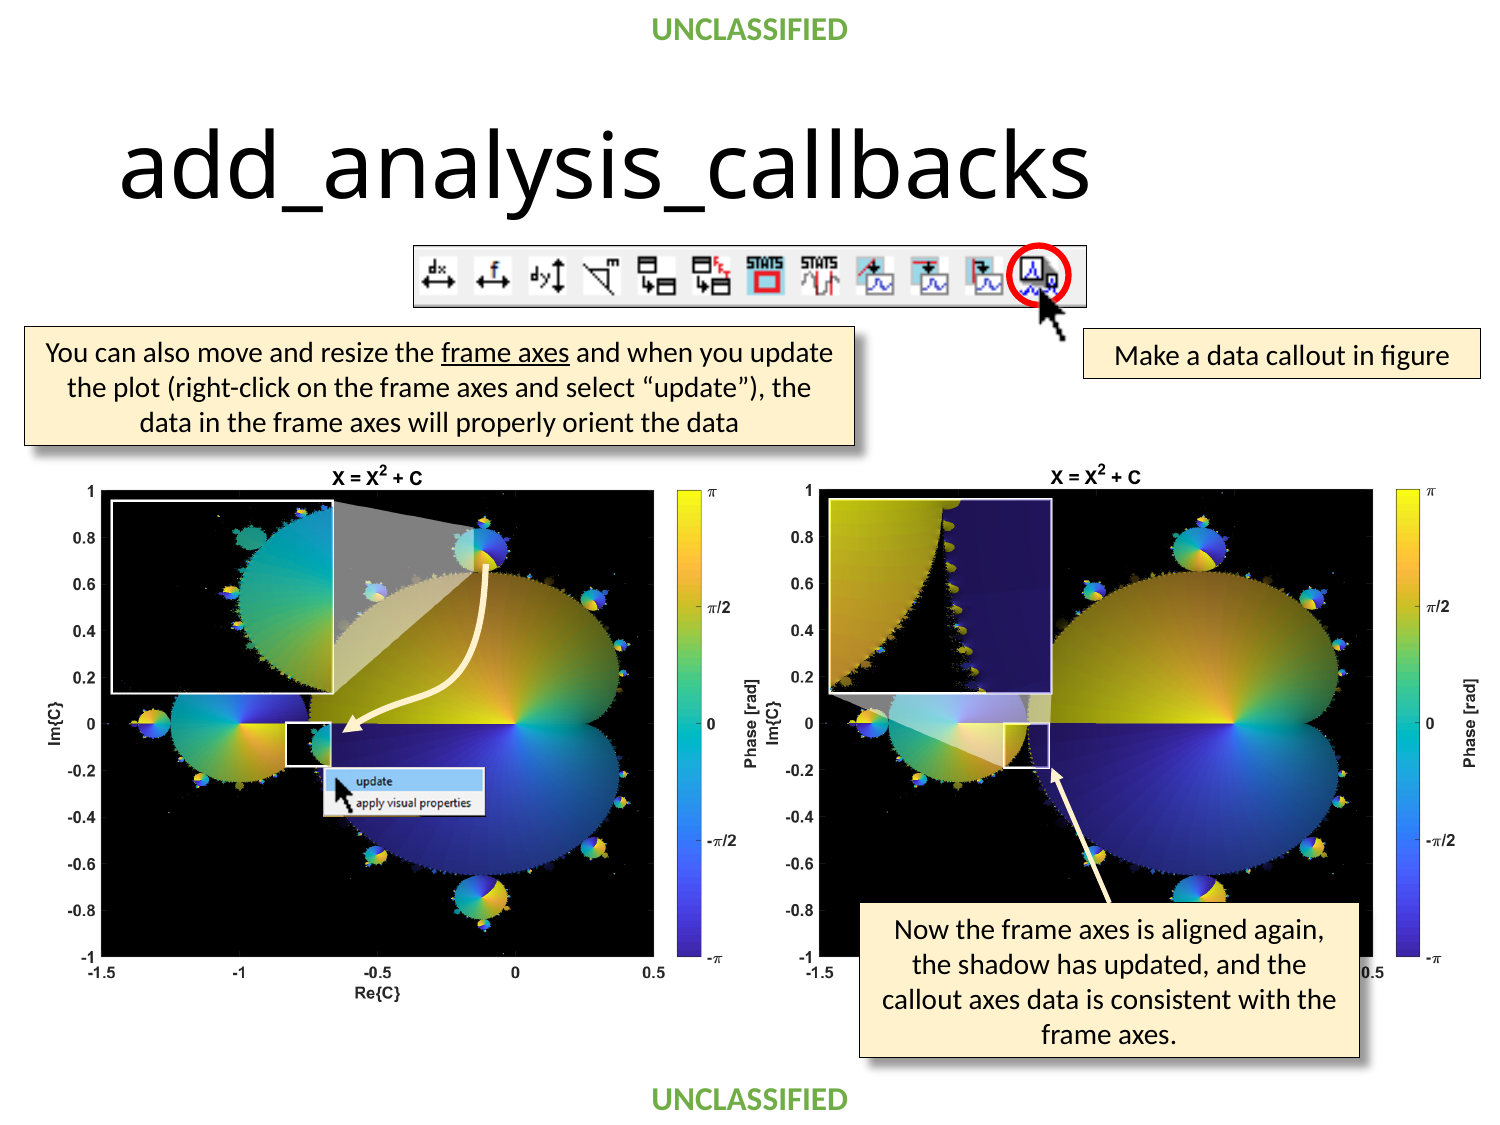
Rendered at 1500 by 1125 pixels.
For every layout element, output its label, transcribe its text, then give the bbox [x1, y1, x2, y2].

picture [45, 462, 762, 1004]
title add_analysis_callbacks [103, 59, 1397, 278]
picture [413, 245, 1009, 308]
picture [763, 461, 1481, 1004]
text_box You can also move and resize the frame axes and when you update the plot (right-click on the frame axes and select “update”), the data in the frame axes will properly orient the data [24, 326, 855, 446]
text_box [1051, 767, 1110, 903]
text_box Now the frame axes is aligned again, the shadow has updated, and the callout axes data is consistent with the frame axes. [859, 1004, 1360, 1058]
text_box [1009, 245, 1481, 380]
